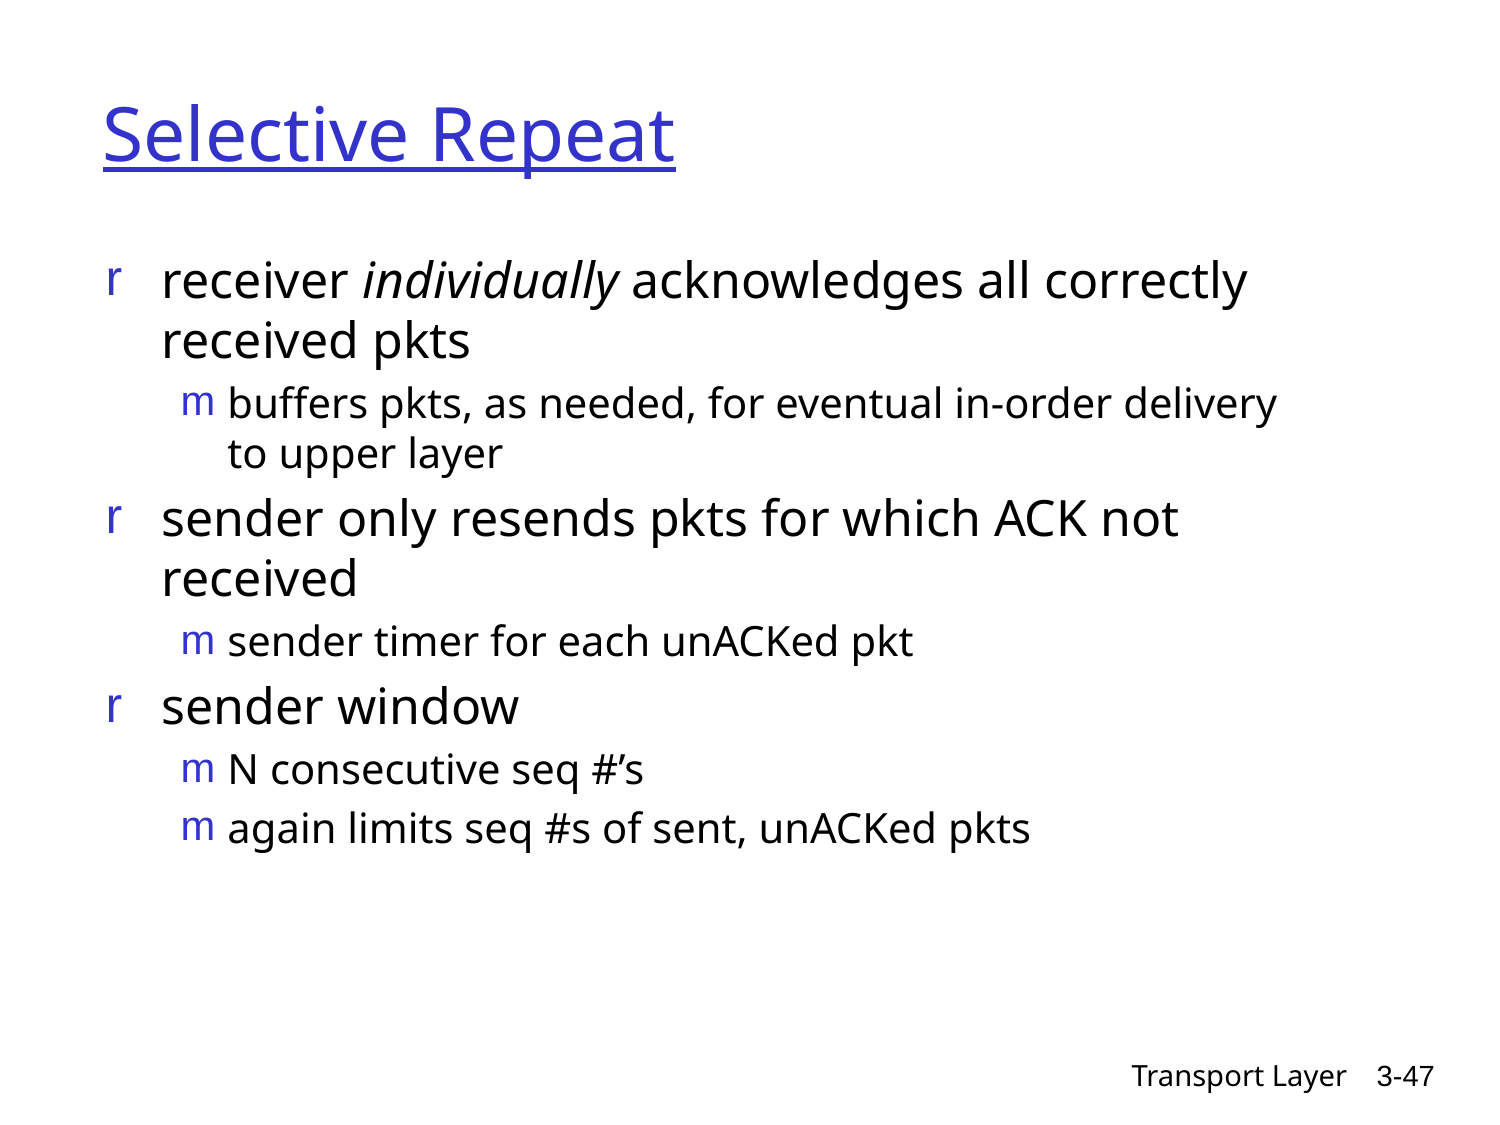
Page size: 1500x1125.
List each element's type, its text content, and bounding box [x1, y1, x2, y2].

title Selective Repeat [87, 37, 1363, 225]
text_box 3-47 [1339, 1049, 1450, 1125]
text_box Transport Layer [887, 1049, 1339, 1125]
list receiver individually acknowledges all correctly received pkts buffers pkts, as needed, for eventual in-order delivery to upper layer sender only resends pkts for which ACK not received sender timer for each unACKed pkt sender window N consecutive seq #’s again limits seq #s of sent, unACKed pkts [90, 240, 1332, 1004]
